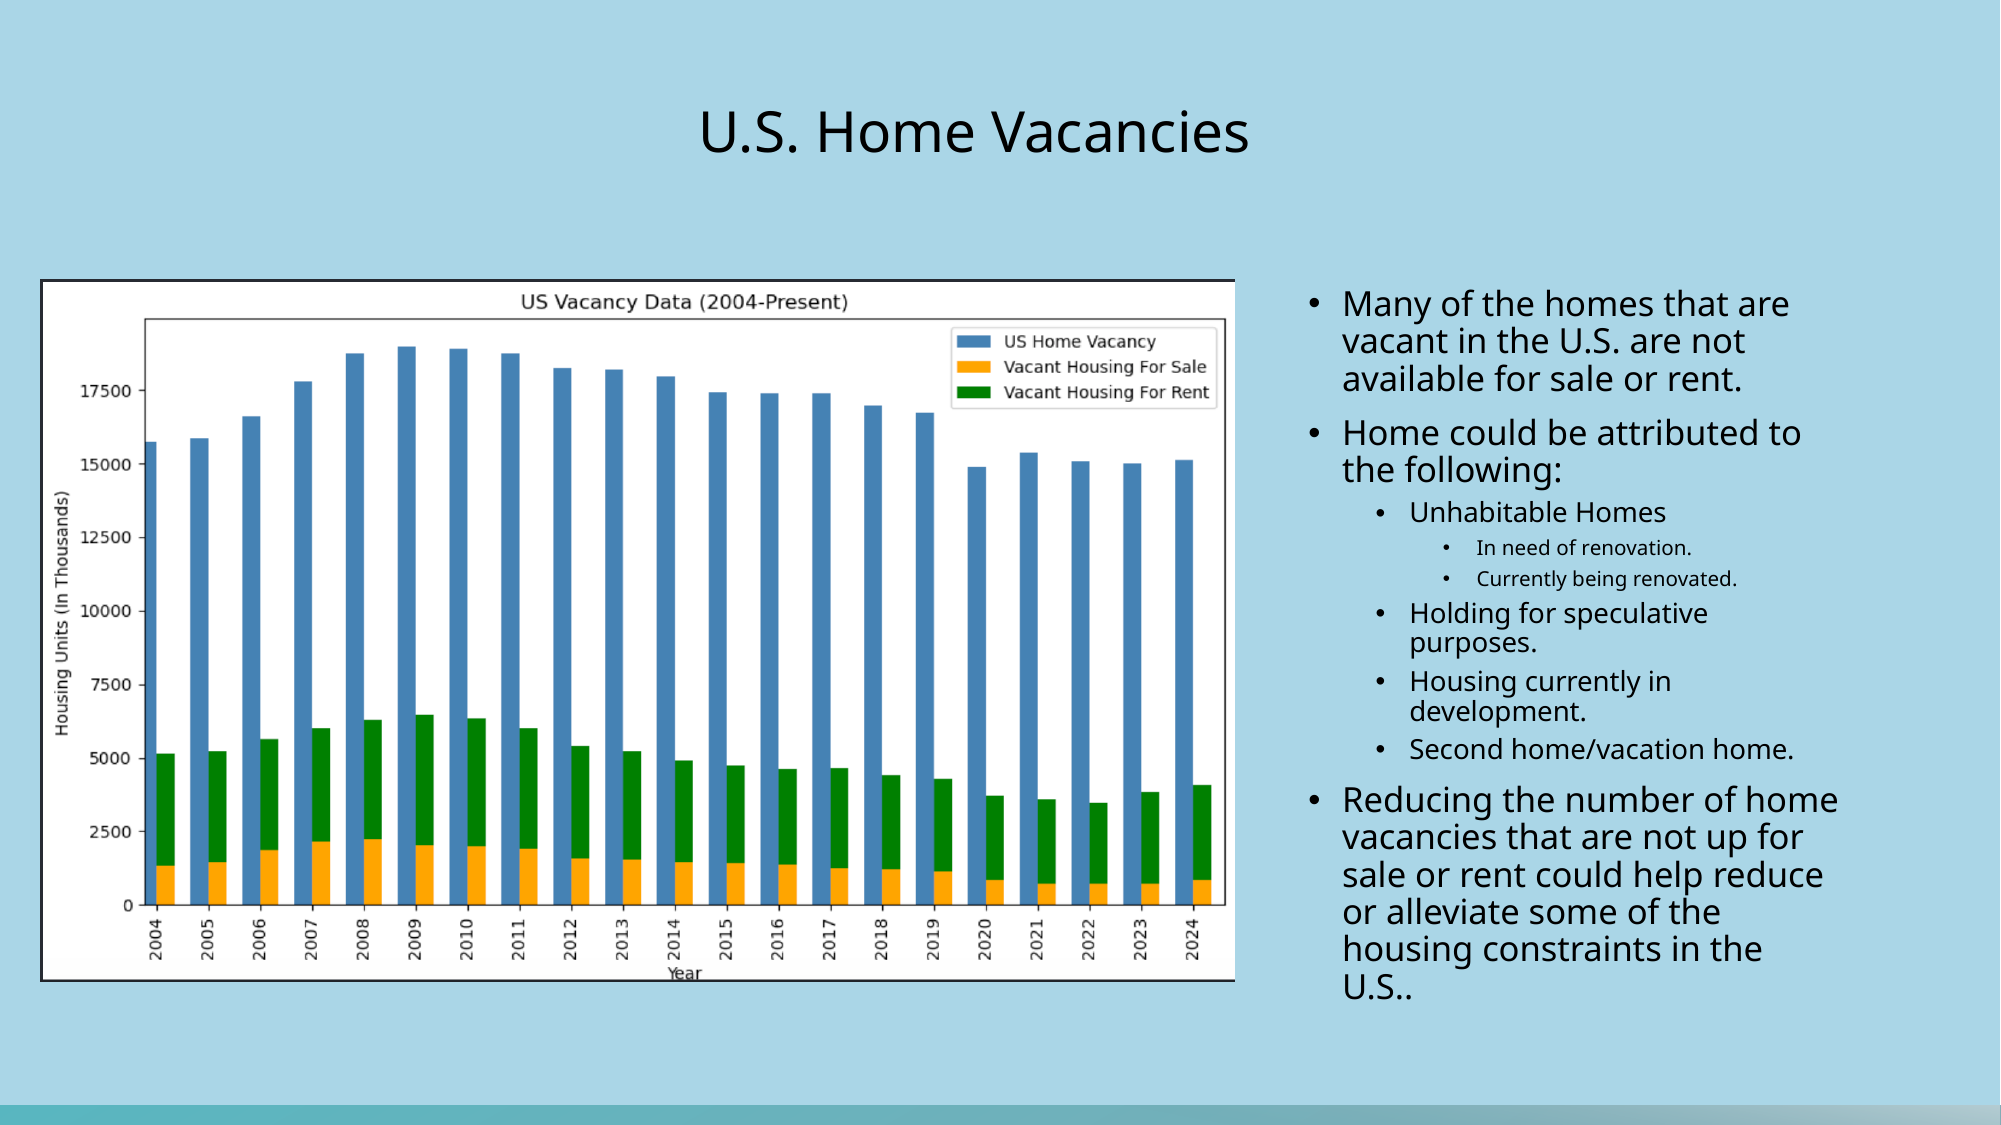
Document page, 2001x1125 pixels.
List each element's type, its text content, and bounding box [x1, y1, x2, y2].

title U.S. Home Vacancies [683, 82, 1317, 173]
list Many of the homes that are vacant in the U.S. are not available for sale or rent. Home could be attributed to the following: Unhabitable Homes In need of renovation. Currently being renovated. Holding for speculative purposes. Housing currently in development. Second home/vacation home. Reducing the number of home vacancies that are not up for sale or rent could help reduce or alleviate some of the housing constraints in the U.S.. [1293, 279, 1859, 1016]
picture [39, 278, 1236, 982]
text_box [0, 1104, 2000, 1125]
